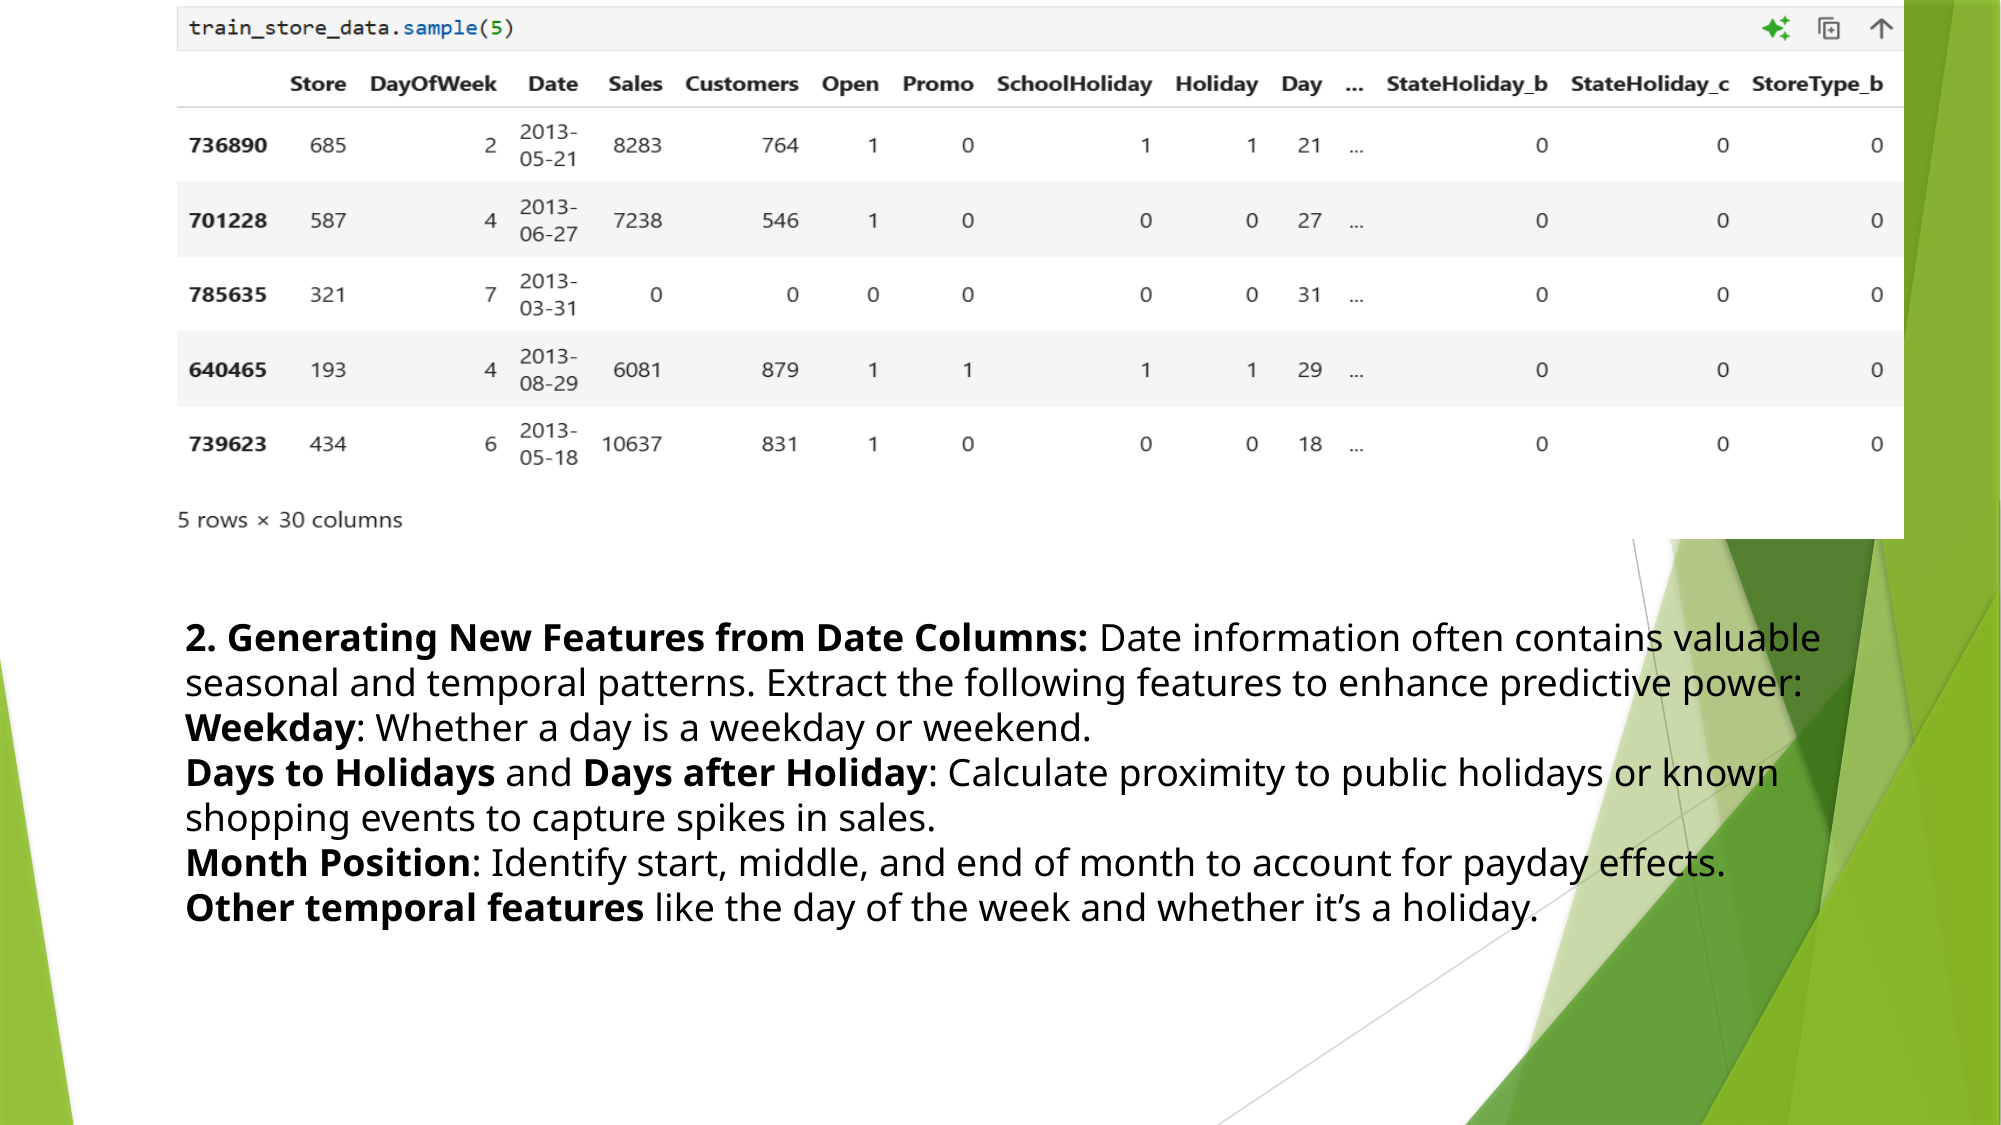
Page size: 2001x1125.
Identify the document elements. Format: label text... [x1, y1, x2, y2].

picture [169, 0, 1904, 539]
text_box 2. Generating New Features from Date Columns: Date information often contains valuable seasonal and temporal patterns. Extract the following features to enhance predictive power: Weekday: Whether a day is a weekday or weekend. Days to Holidays and Days after Holiday: Calculate proximity to public holidays or known shopping events to capture spikes in sales. Month Position: Identify start, middle, and end of month to account for payday effects. Other temporal features like the day of the week and whether it’s a holiday. [170, 607, 1949, 937]
